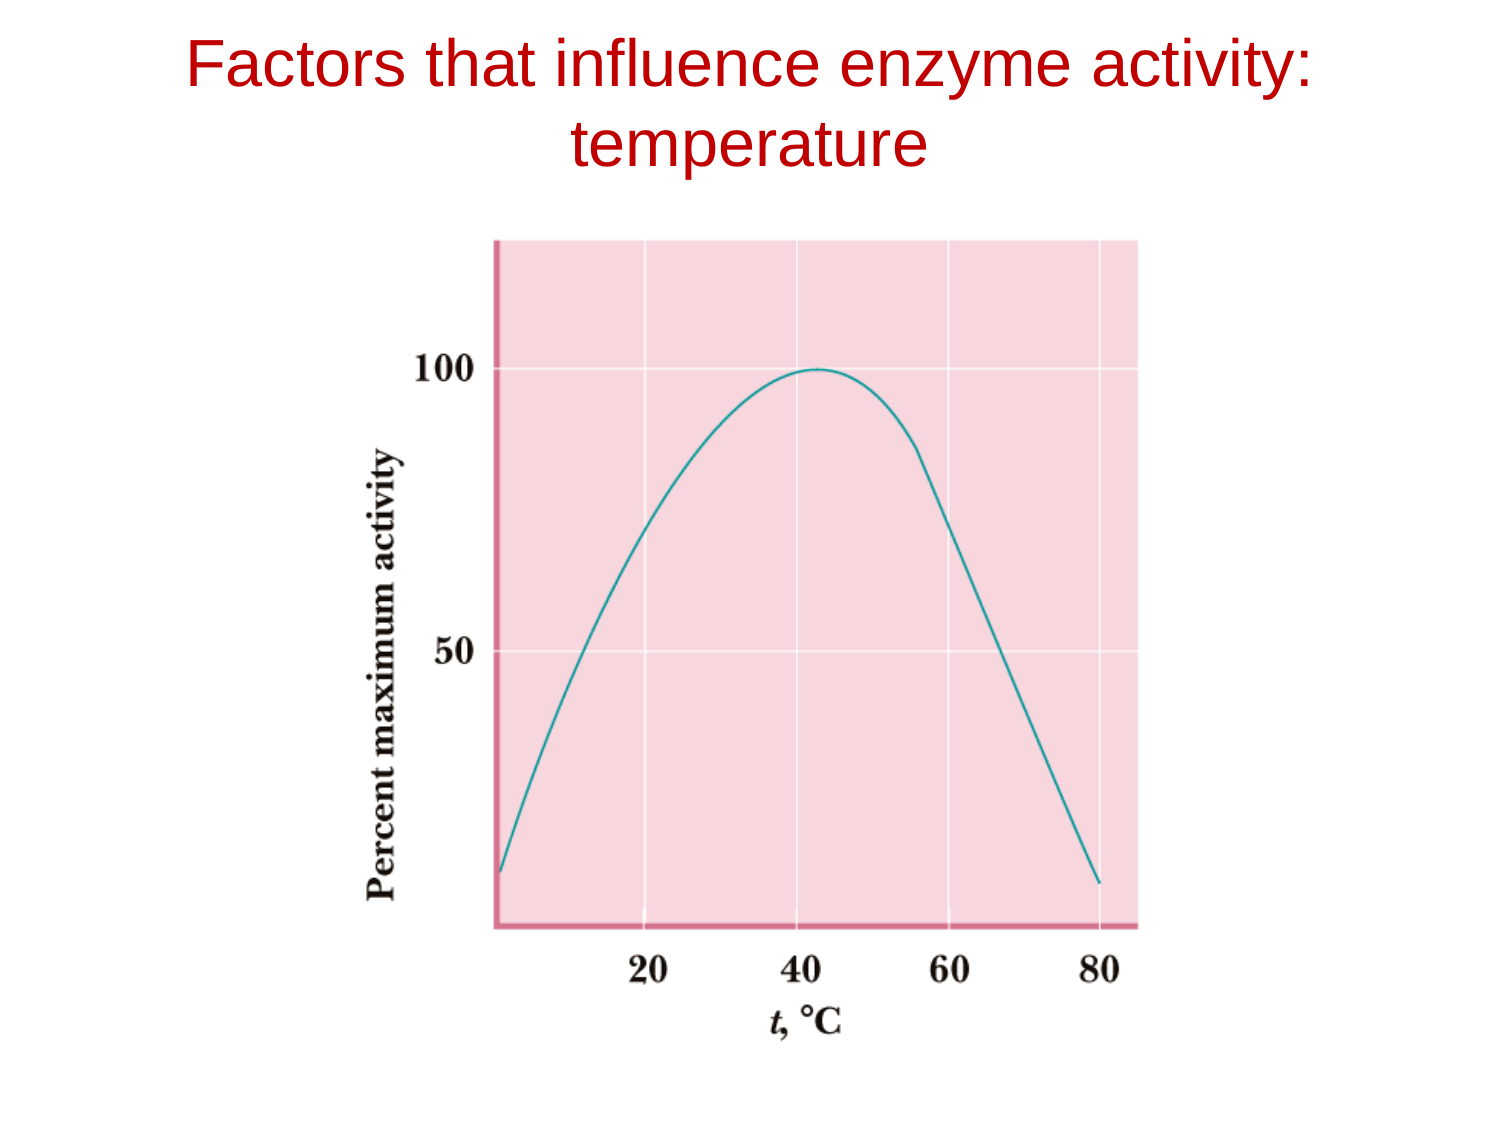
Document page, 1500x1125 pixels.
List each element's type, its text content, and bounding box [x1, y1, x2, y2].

picture [342, 195, 1157, 1088]
text_box Factors that influence enzyme activity: temperature [0, 12, 1500, 188]
